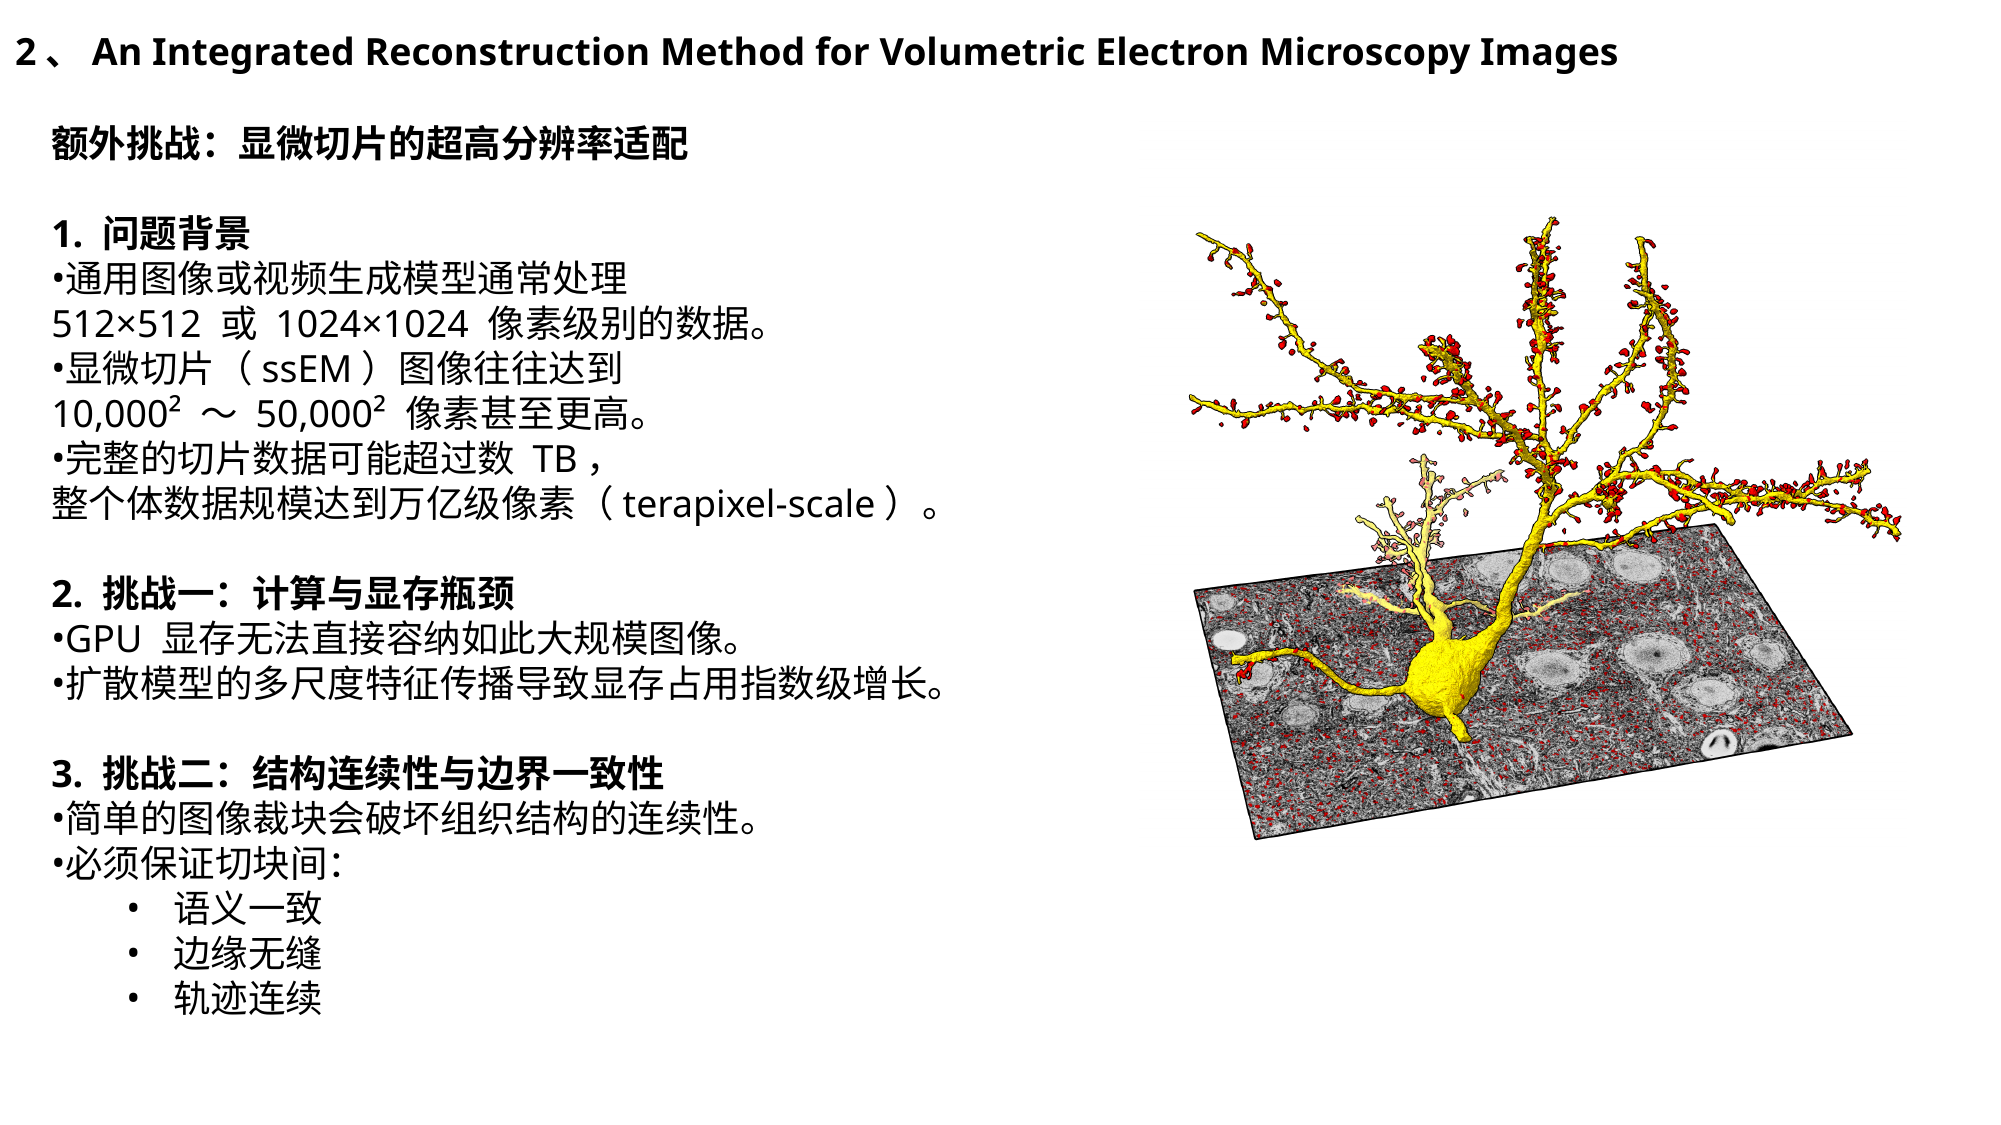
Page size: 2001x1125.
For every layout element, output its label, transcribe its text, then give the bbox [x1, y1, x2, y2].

text_box 额外挑战：显微切片的超高分辨率适配 1. 问题背景 通用图像或视频生成模型通常处理 512×512 或 1024×1024 像素级别的数据。 显微切片（ssEM）图像往往达到 10,000² ～ 50,000² 像素甚至更高。 完整的切片数据可能超过数 TB， 整个体数据规模达到万亿级像素（terapixel-scale）。 2. 挑战一：计算与显存瓶颈 GPU 显存无法直接容纳如此大规模图像。 扩散模型的多尺度特征传播导致显存占用指数级增长。 3. 挑战二：结构连续性与边界一致性 简单的图像裁块会破坏组织结构的连续性。 必须保证切块间： 语义一致 边缘无缝 轨迹连续 [36, 112, 1079, 1028]
text_box 2、An Integrated Reconstruction Method for Volumetric Electron Microscopy Images [0, 0, 1872, 81]
picture [1139, 112, 1907, 847]
